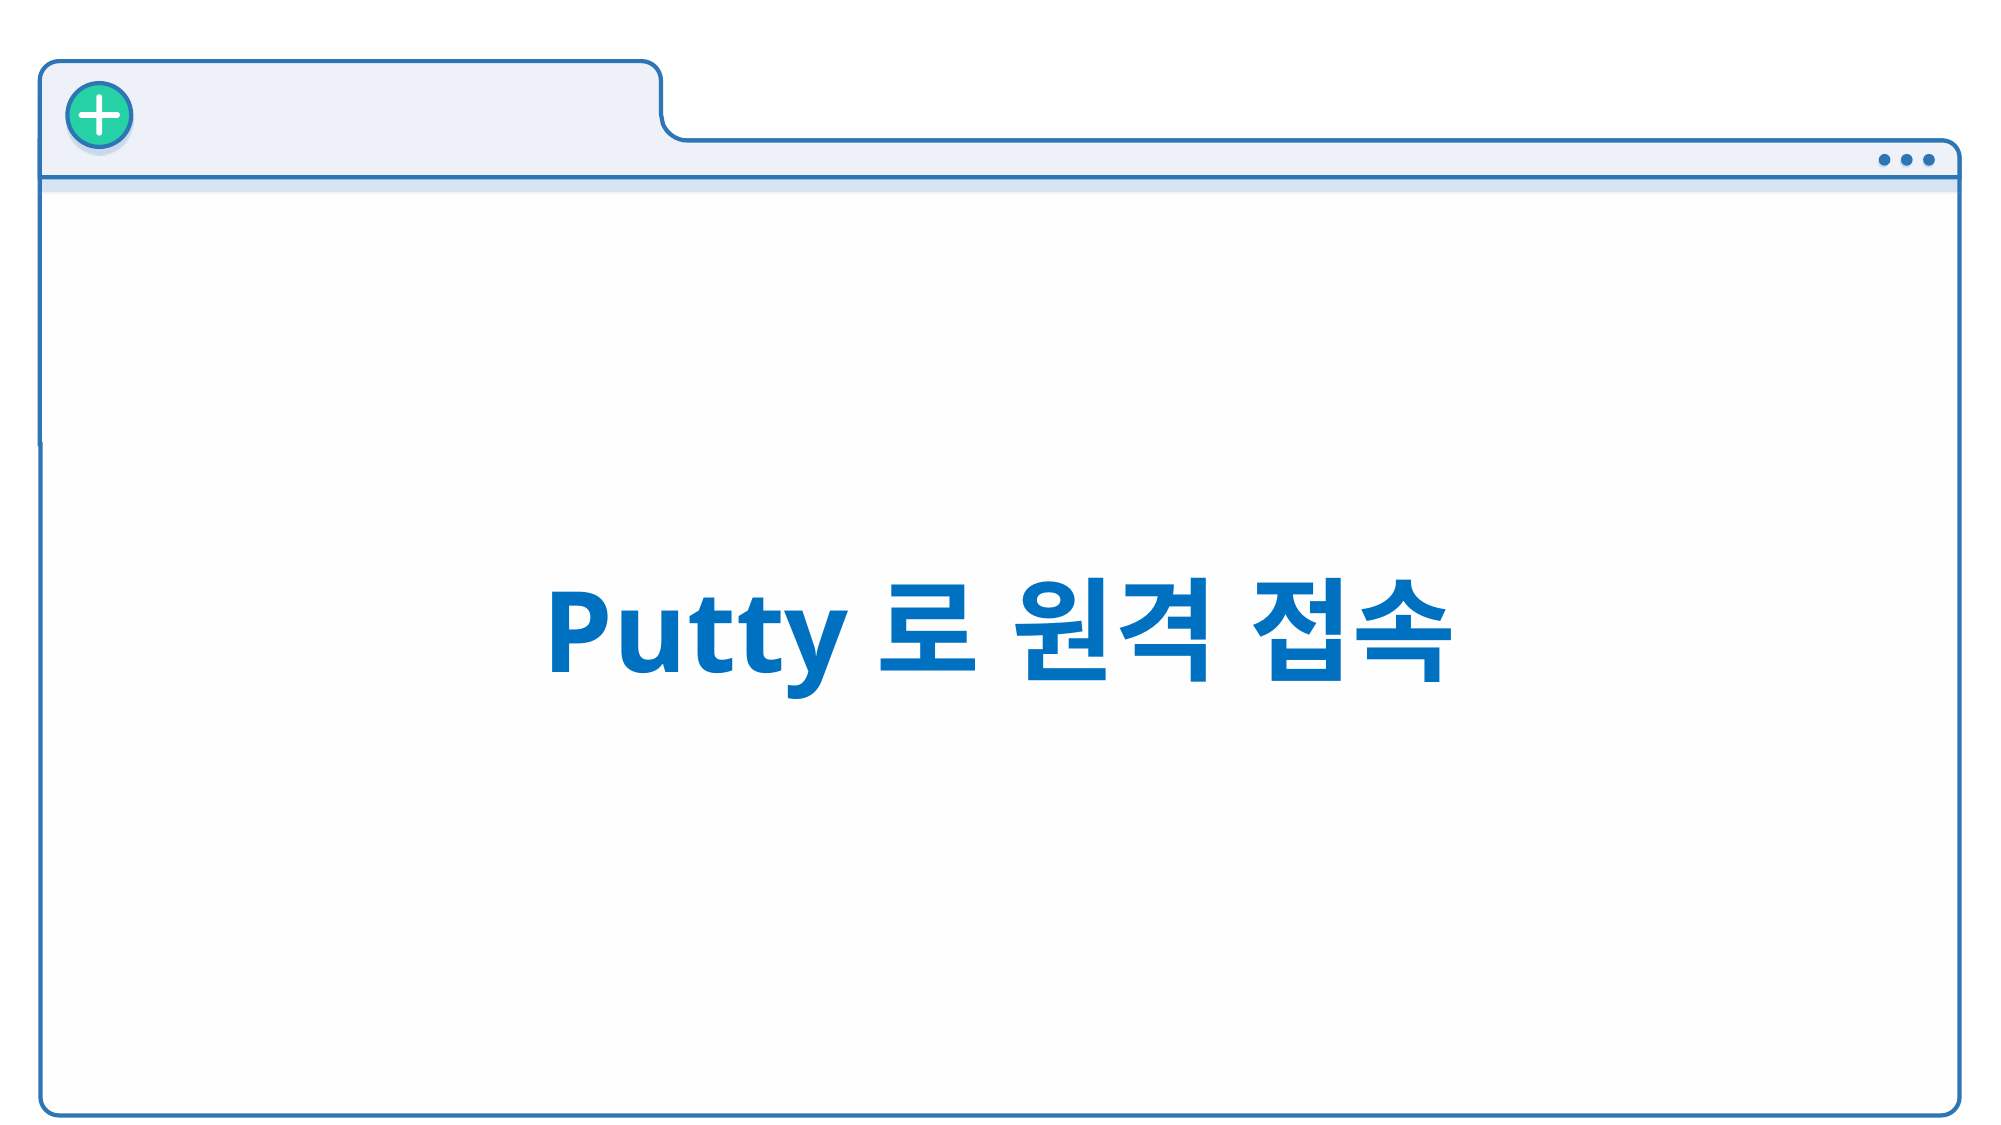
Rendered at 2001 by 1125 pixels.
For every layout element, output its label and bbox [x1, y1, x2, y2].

text_box [39, 61, 1960, 1116]
text_box [67, 83, 132, 147]
